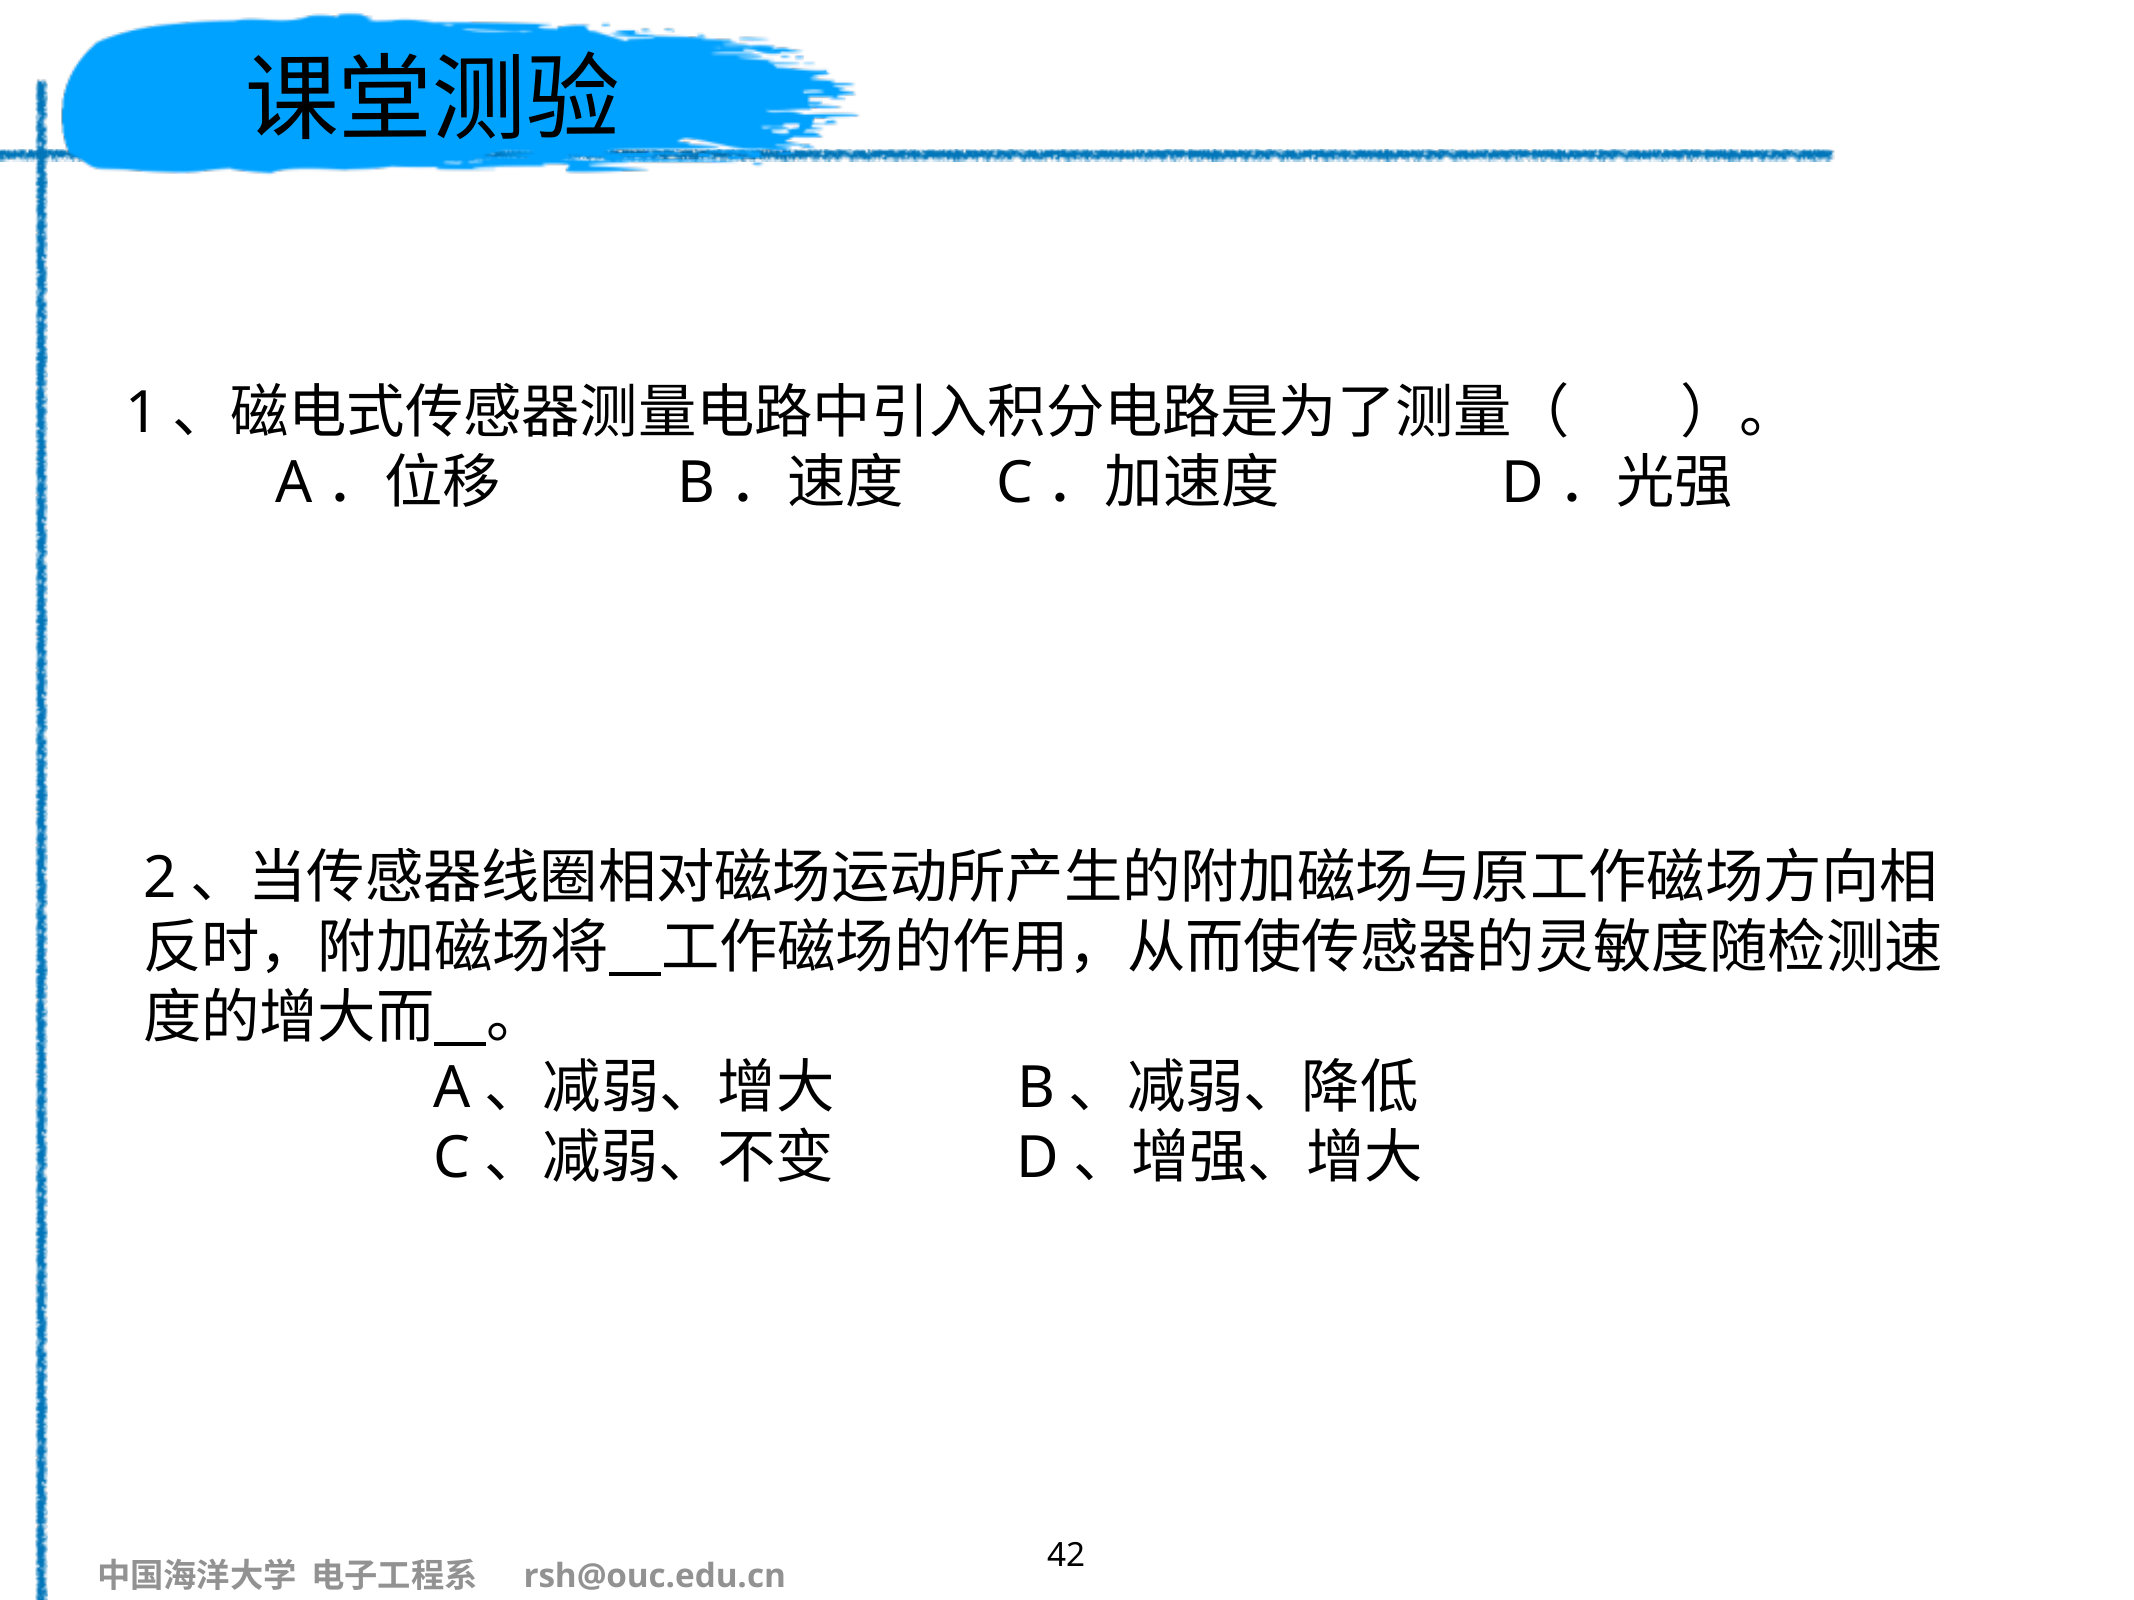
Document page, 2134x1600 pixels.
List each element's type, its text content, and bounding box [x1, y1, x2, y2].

text_box 2、当传感器线圈相对磁场运动所产生的附加磁场与原工作磁场方向相反时，附加磁场将 工作磁场的作用，从而使传感器的灵敏度随检测速度的增大而 。 A、减弱、增大 B、减弱、降低 C、减弱、不变 D、增强、增大 [135, 831, 1998, 1197]
slide_number 42 [1037, 1524, 1095, 1579]
picture [0, 10, 67, 1600]
picture [798, 10, 1841, 178]
text_box 1、磁电式传感器测量电路中引入积分电路是为了测量（ ）。 A．位移 B．速度 C．加速度 D．光强 [117, 366, 1815, 522]
title 课堂测验 [66, 0, 799, 188]
